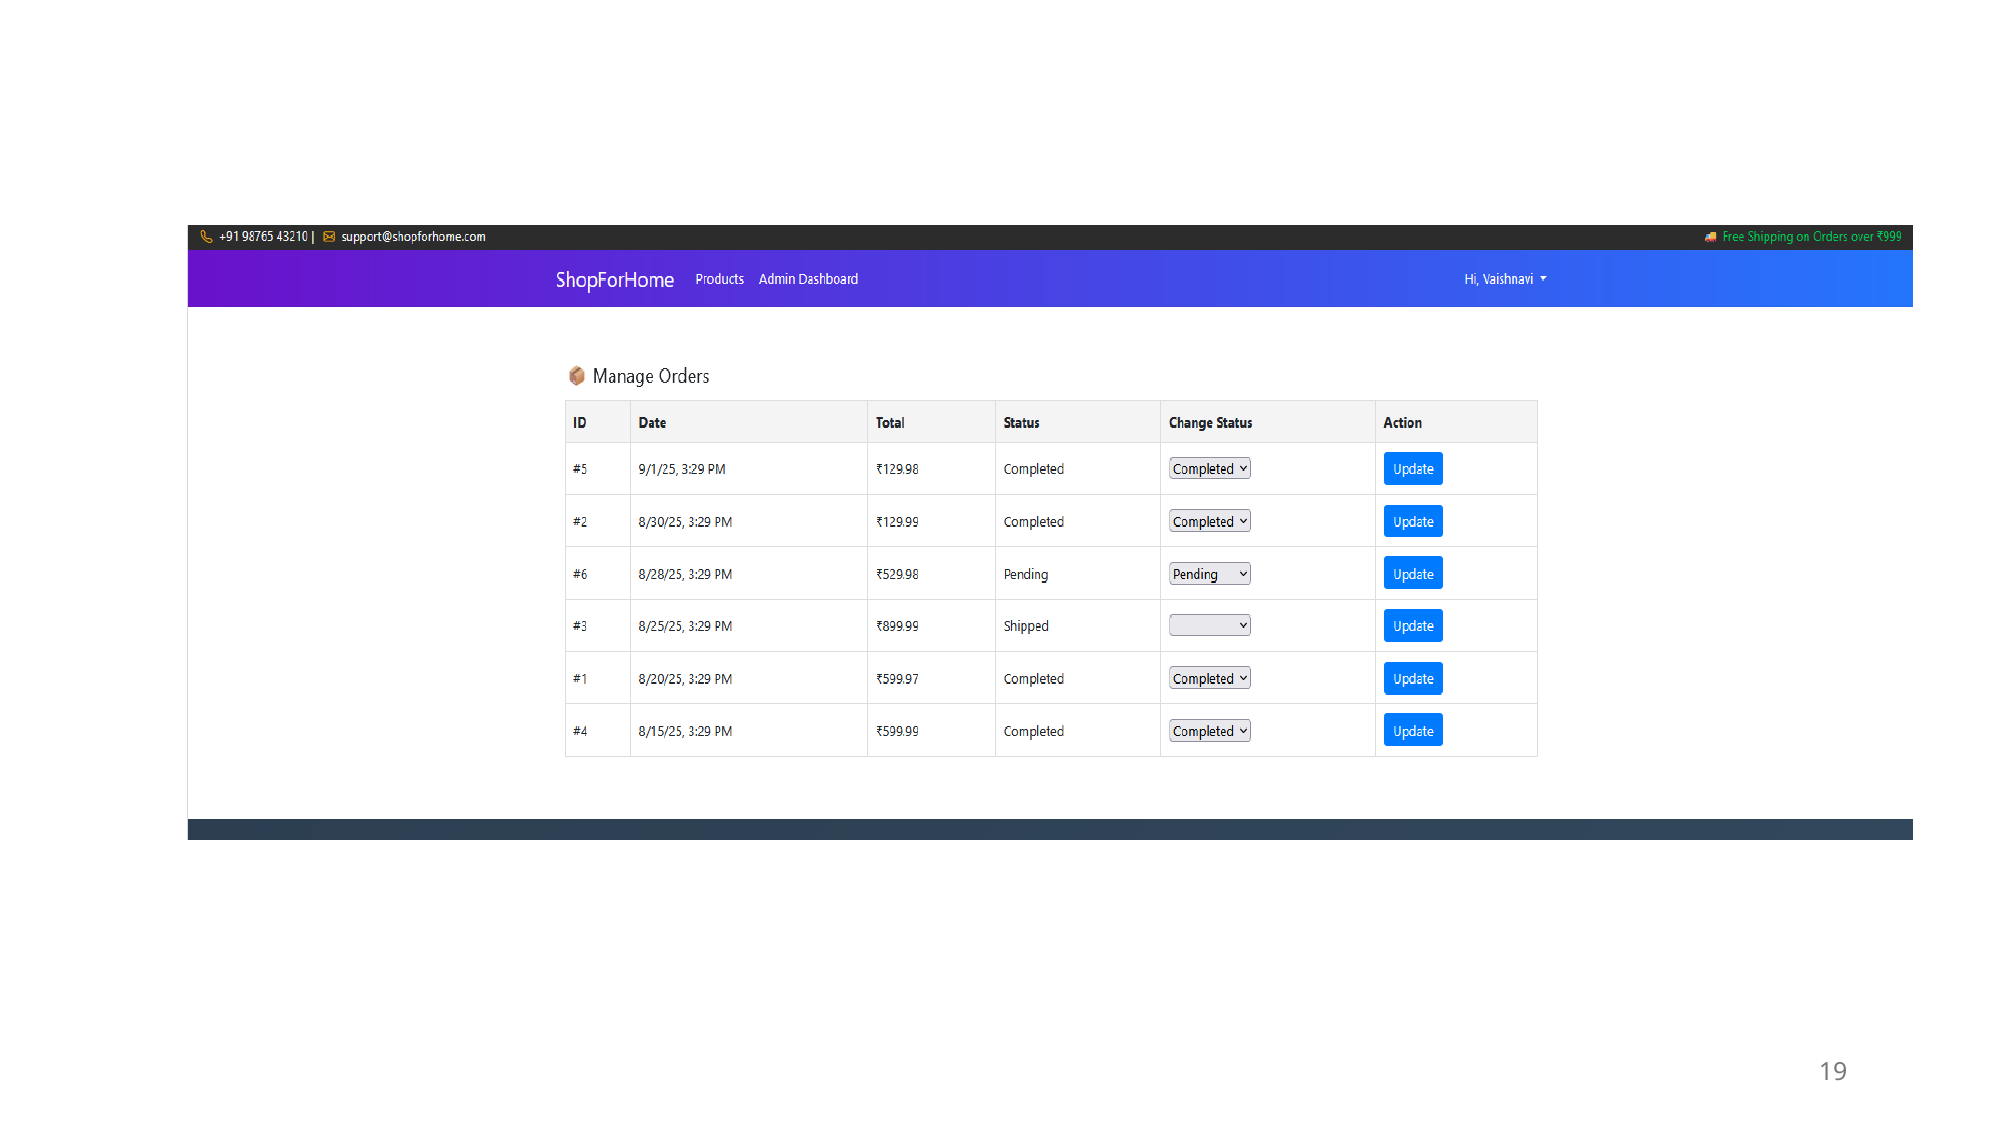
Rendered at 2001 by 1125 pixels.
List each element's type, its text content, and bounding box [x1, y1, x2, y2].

slide_number 19 [1412, 1042, 1863, 1103]
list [186, 224, 1913, 841]
